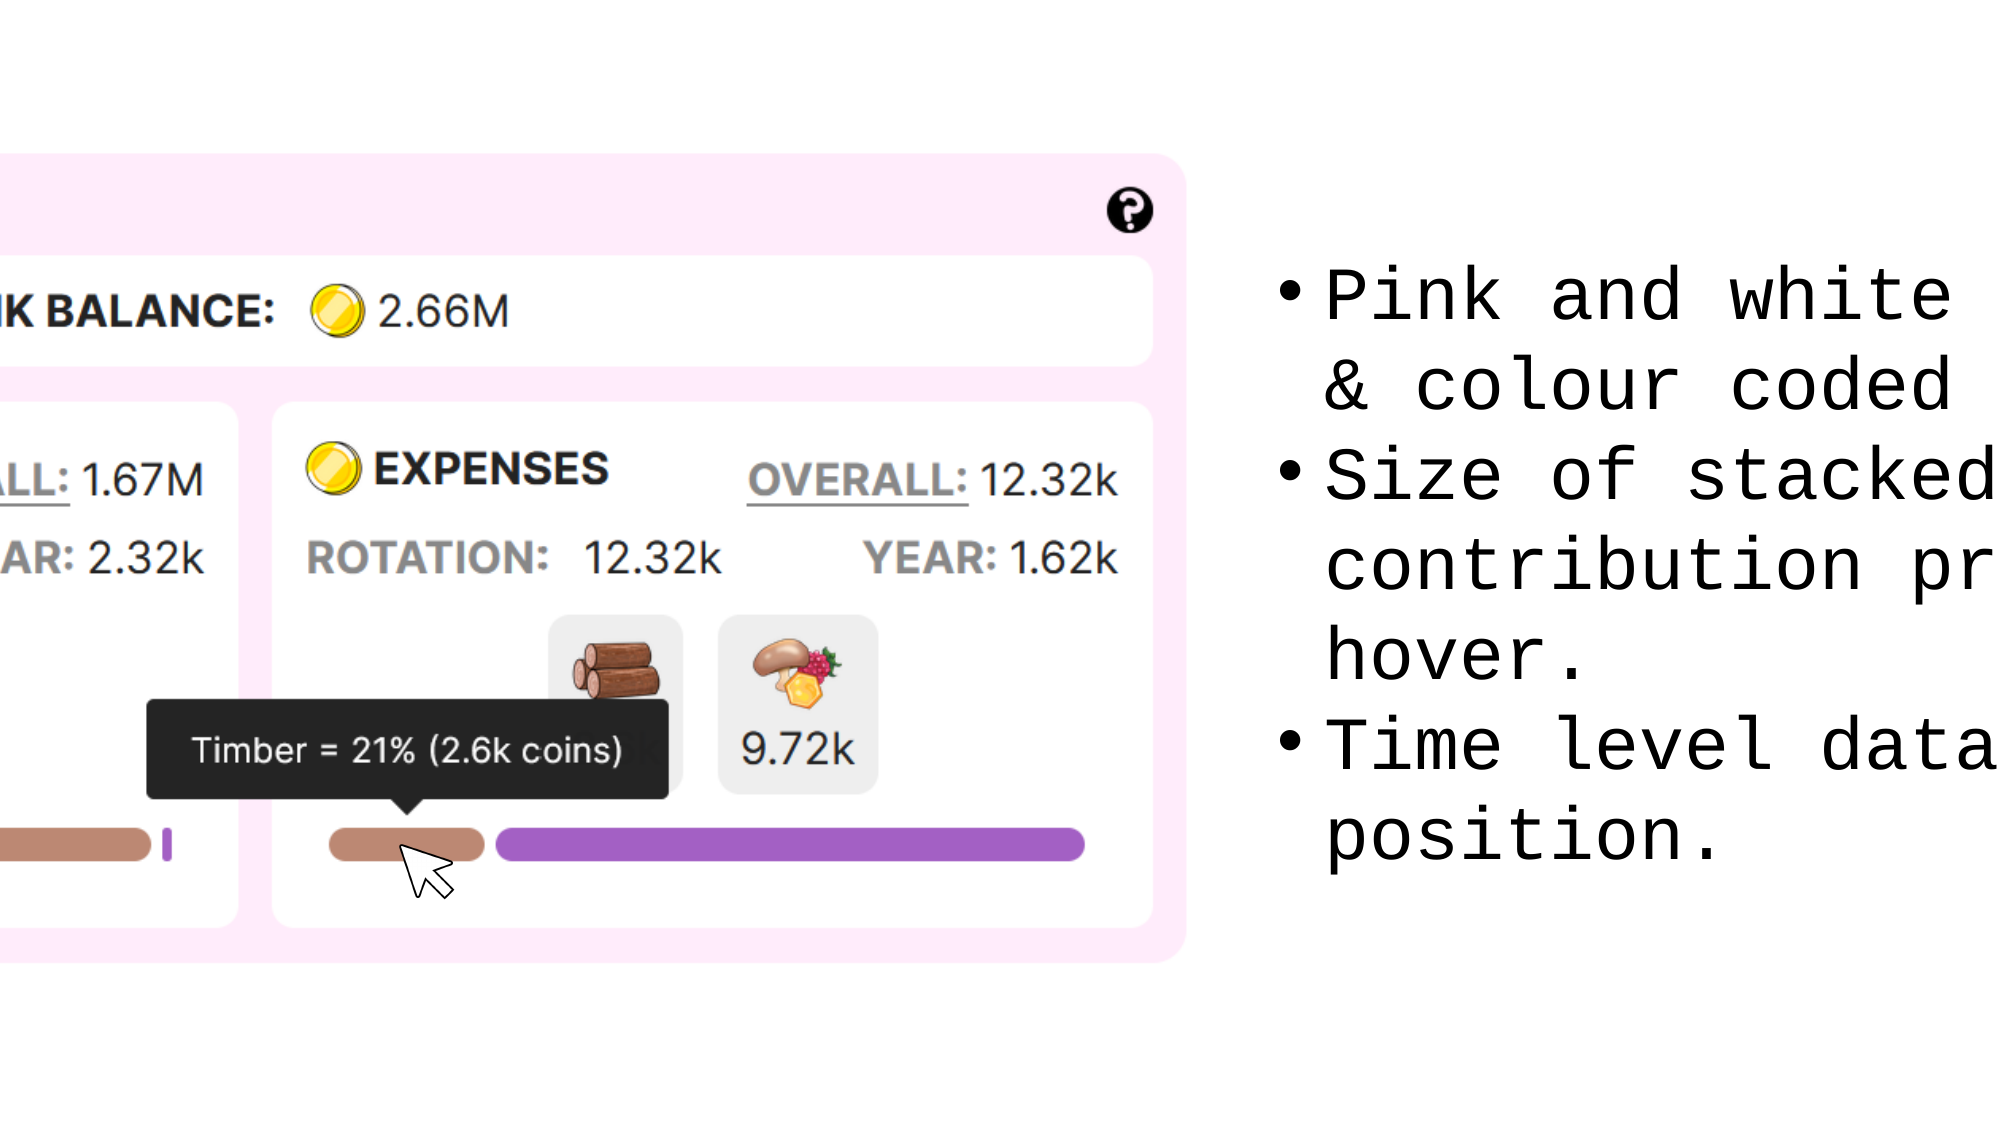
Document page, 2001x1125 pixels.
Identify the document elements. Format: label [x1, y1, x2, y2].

text_box [0, 141, 2000, 984]
